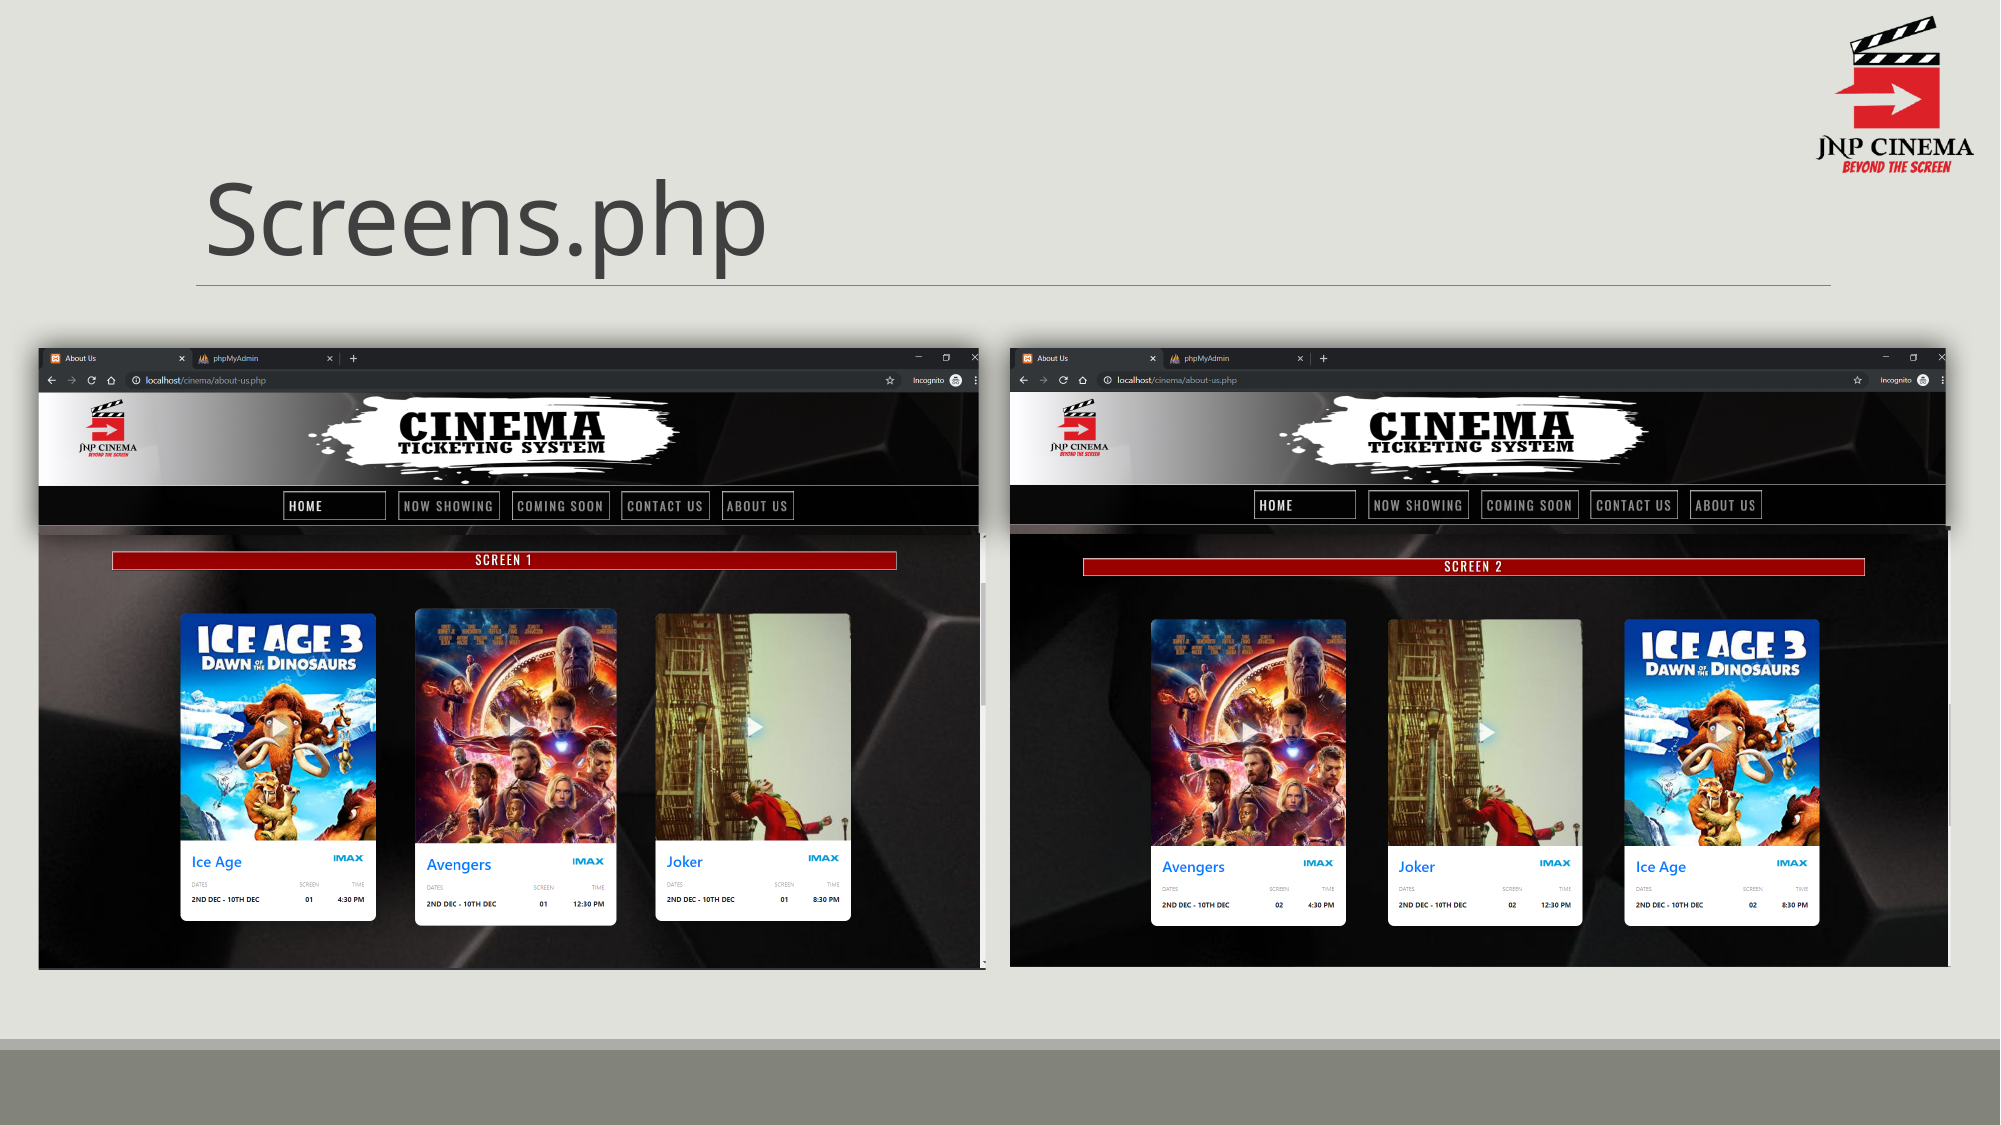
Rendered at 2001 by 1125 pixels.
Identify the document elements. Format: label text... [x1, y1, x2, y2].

picture [38, 348, 987, 971]
picture [1009, 347, 1952, 968]
picture [1812, 13, 1979, 184]
title Screens.php [189, 165, 1813, 284]
